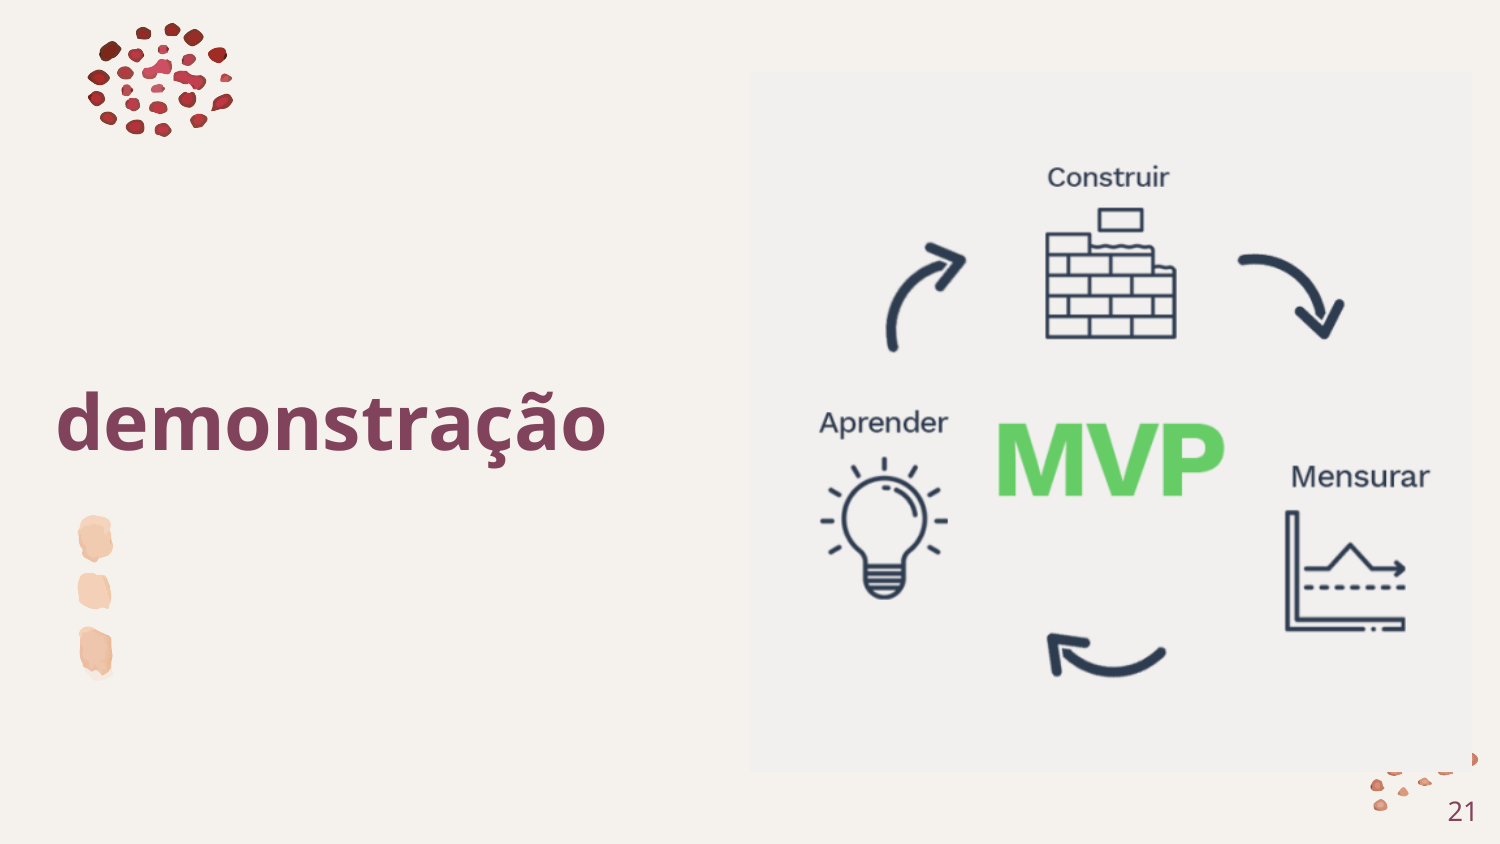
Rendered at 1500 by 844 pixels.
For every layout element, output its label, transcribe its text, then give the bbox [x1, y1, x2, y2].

picture [86, 21, 234, 138]
title demonstração [40, 275, 714, 471]
picture [76, 514, 117, 684]
picture [749, 71, 1481, 813]
slide_number ‹#› [1403, 779, 1494, 844]
